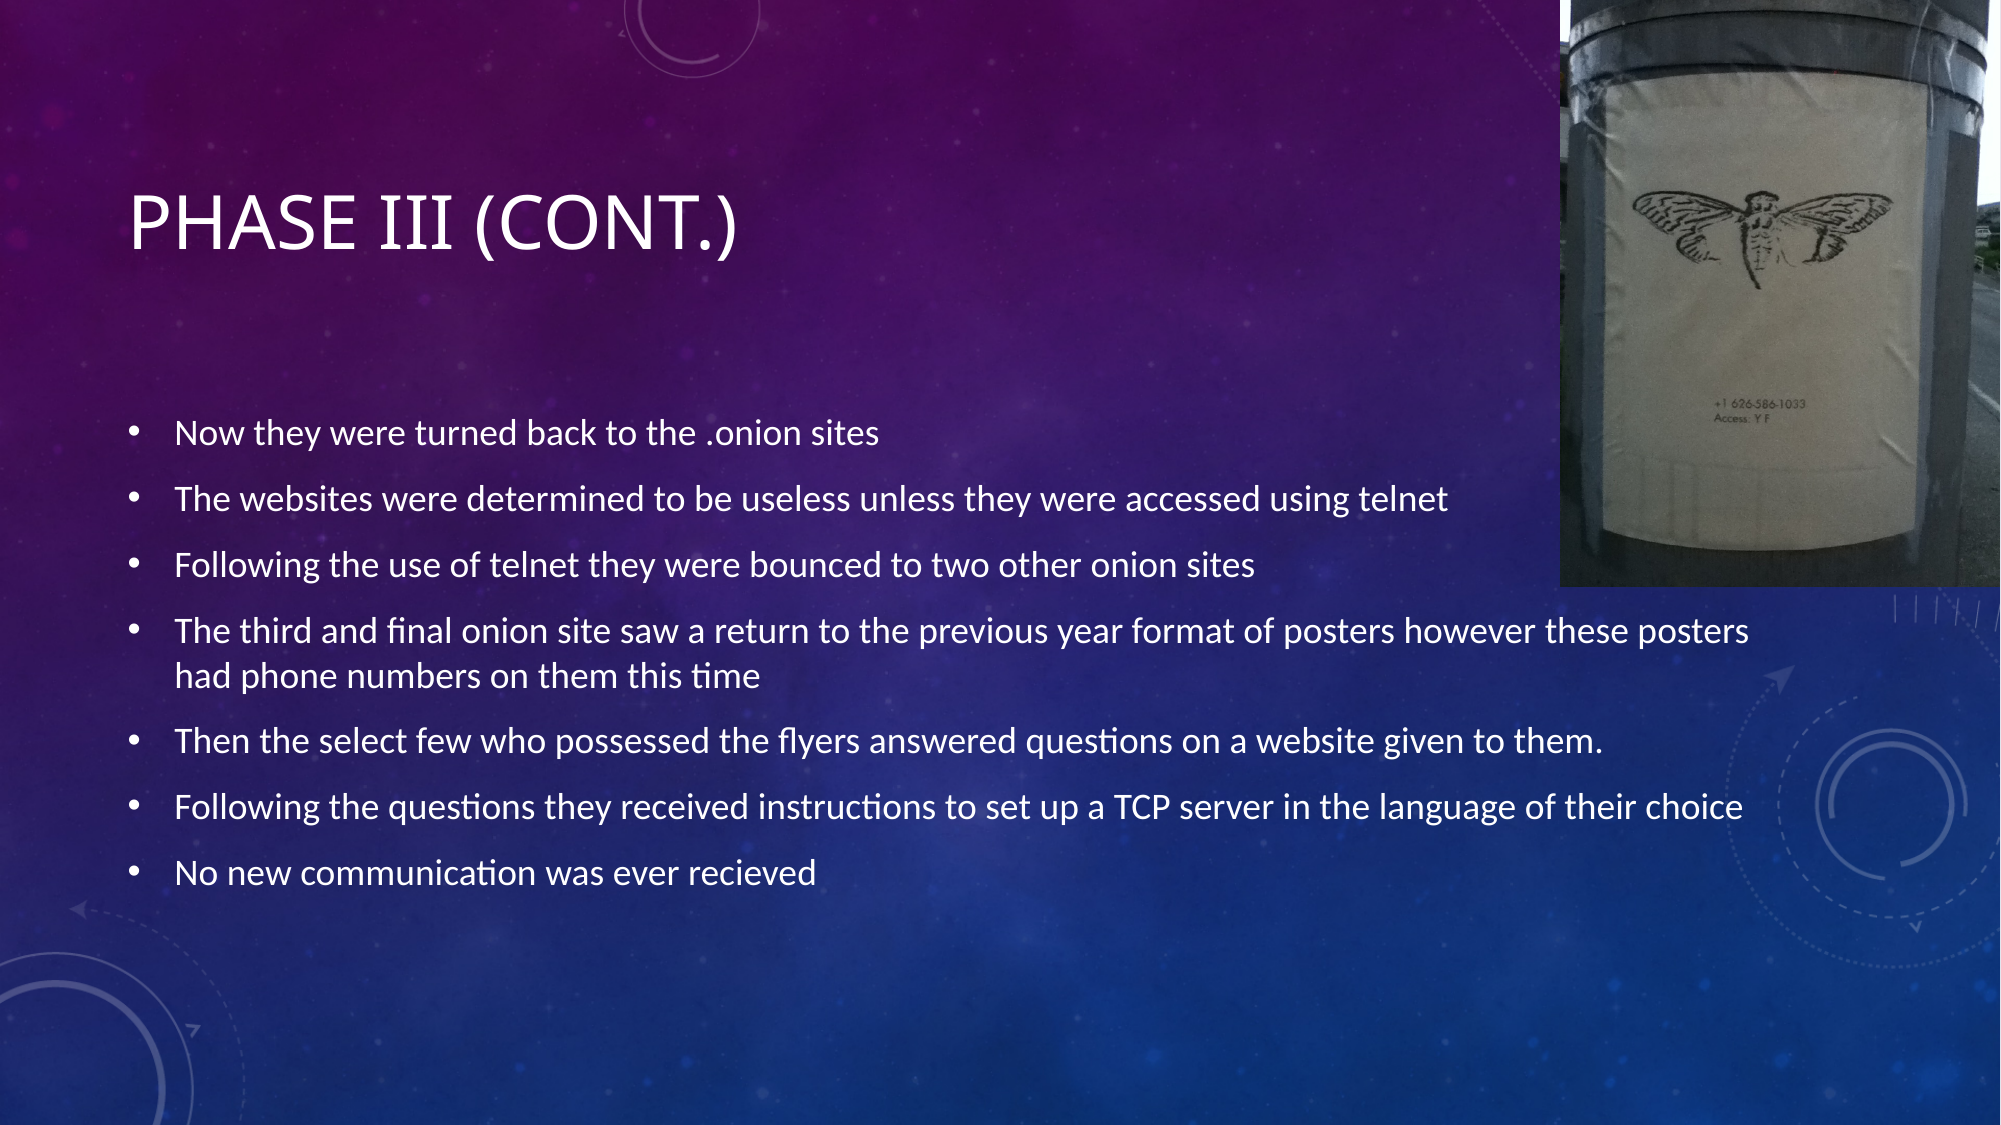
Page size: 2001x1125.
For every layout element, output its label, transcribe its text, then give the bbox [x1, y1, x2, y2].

picture [0, 0, 2001, 1125]
list Now they were turned back to the .onion sites The websites were determined to be useless unless they were accessed using telnet Following the use of telnet they were bounced to two other onion sites The third and final onion site saw a return to the previous year format of posters however these posters had phone numbers on them this time Then the select few who possessed the flyers answered questions on a website given to them. Following the questions they received instructions to set up a TCP server in the language of their choice No new communication was ever recieved [112, 351, 1775, 950]
title Phase iii (cont.) [112, 99, 1554, 339]
